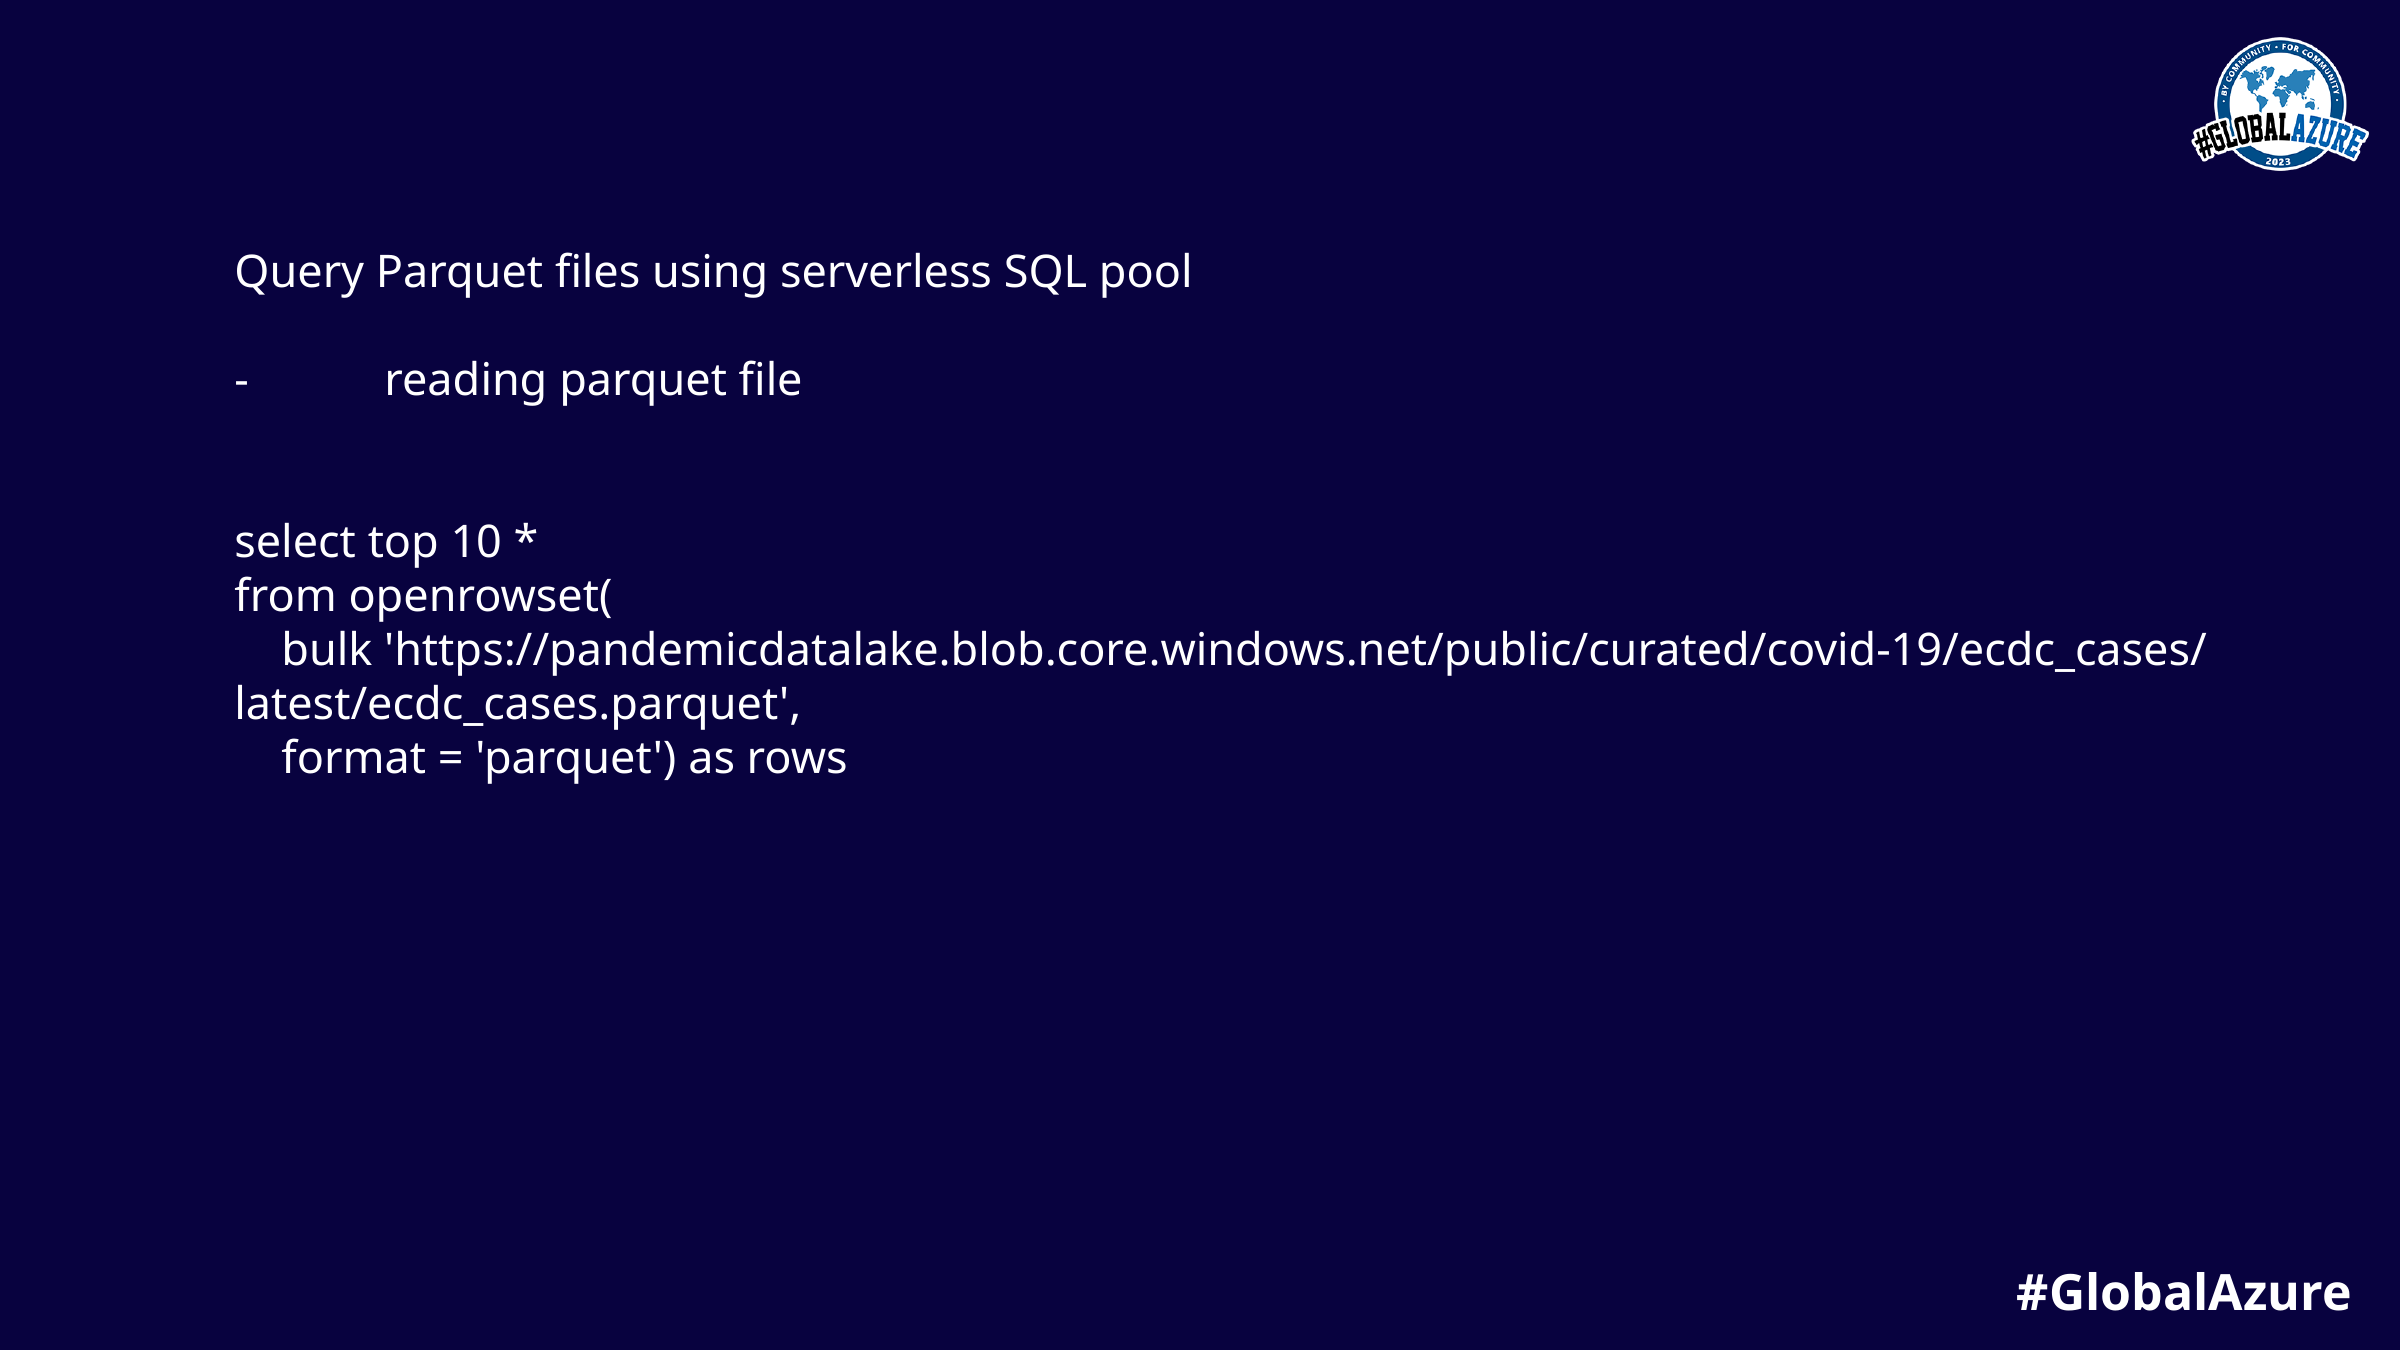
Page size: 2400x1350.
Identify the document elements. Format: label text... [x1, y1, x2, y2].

picture [2189, 34, 2371, 175]
text_box Query Parquet files using serverless SQL pool - reading parquet file select top 10 * from openrowset( bulk 'https://pandemicdatalake.blob.core.windows.net/public/curated/covid-19/ecdc_cases/latest/ecdc_cases.parquet', format = 'parquet') as rows [219, 234, 2262, 790]
